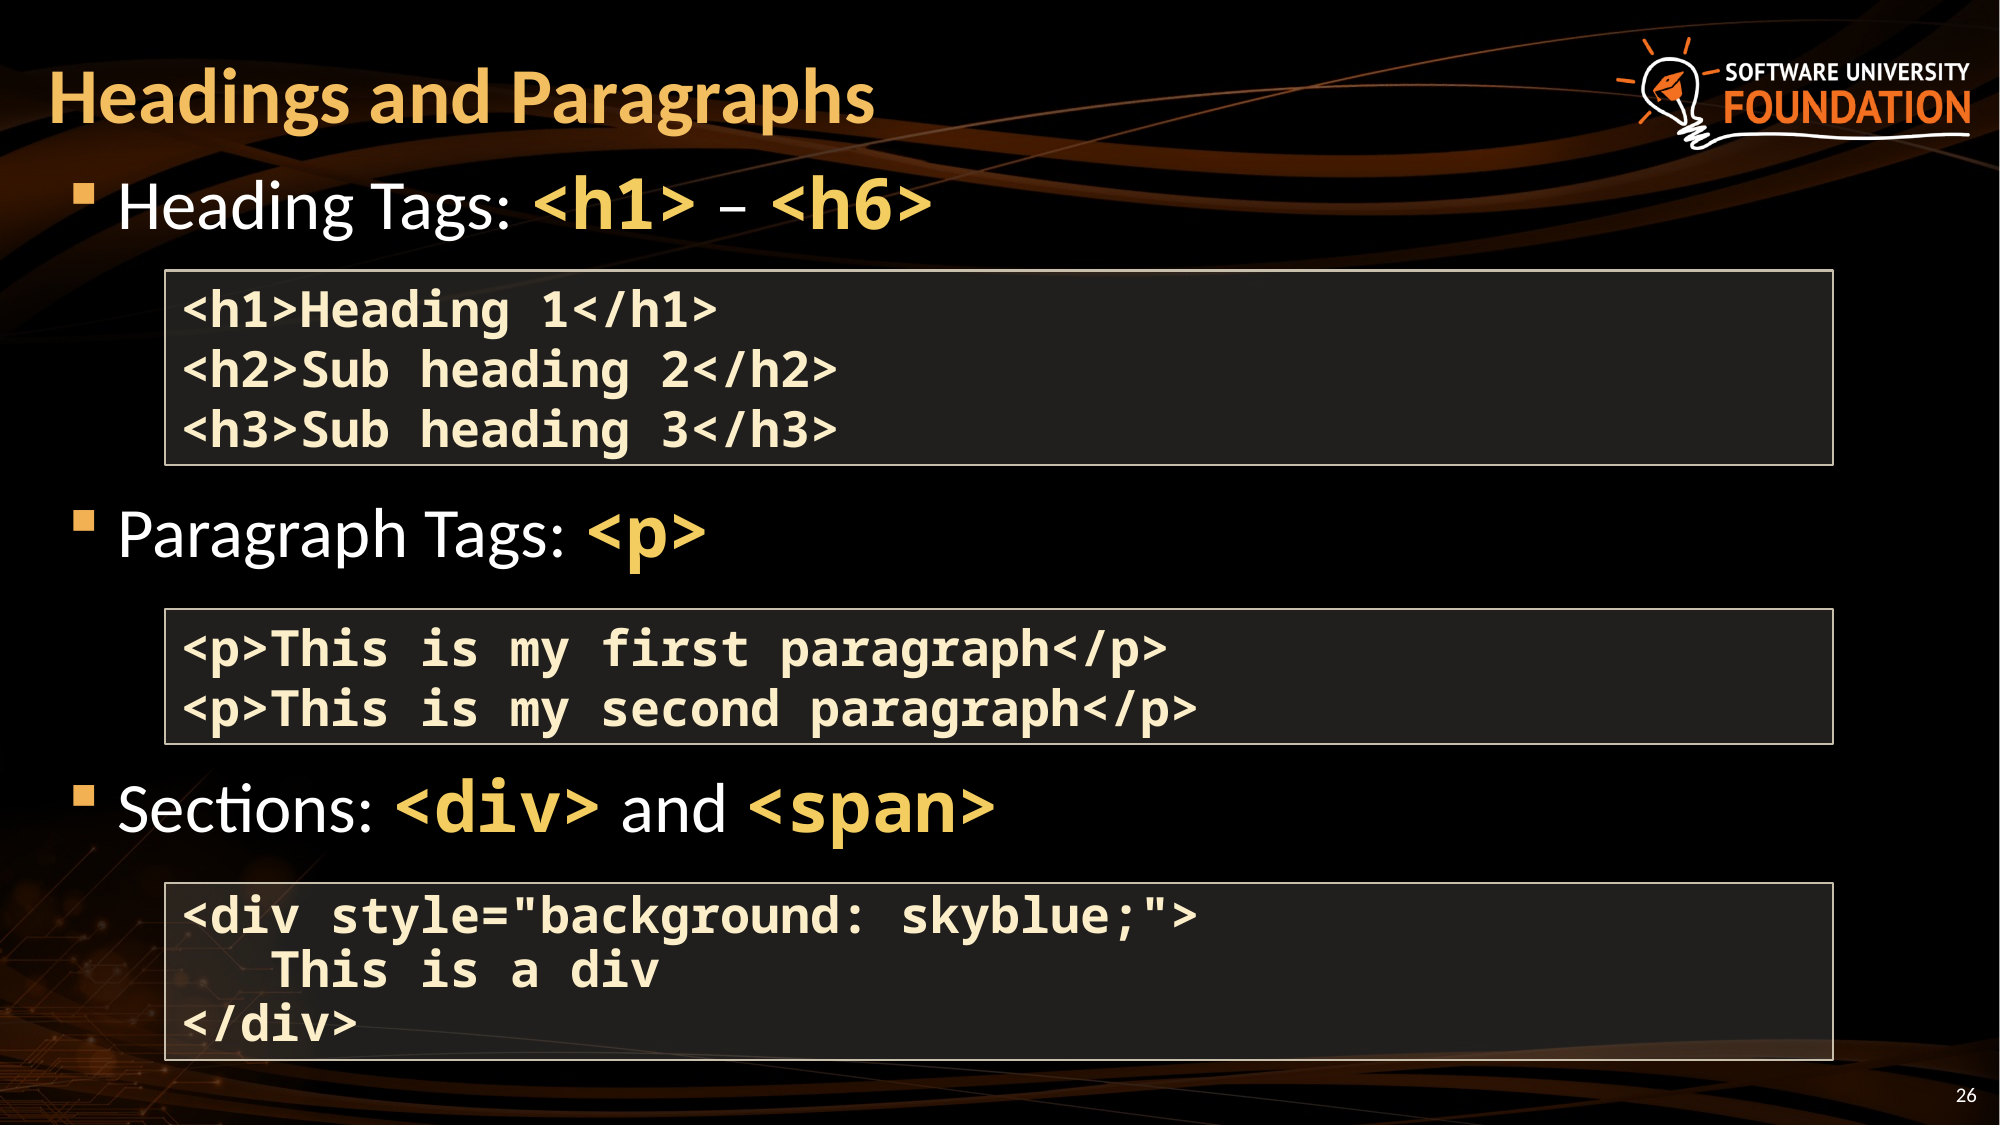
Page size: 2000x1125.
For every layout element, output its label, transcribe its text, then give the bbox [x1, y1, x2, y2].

text_box <p>This is my first paragraph</p> <p>This is my second paragraph</p> [165, 609, 1833, 744]
text_box <h1>Heading 1</h1> <h2>Sub heading 2</h2> <h3>Sub heading 3</h3> [165, 270, 1833, 466]
text_box <div style="background: skyblue;"> This is a div </div> [165, 882, 1833, 1060]
slide_number 26 [1882, 1074, 1983, 1113]
list Heading Tags: <h1> – <h6> Paragraph Tags: <p> Sections: <div> and <span> [49, 162, 1950, 1062]
title Headings and Paragraphs [30, 6, 1602, 189]
picture [0, 0, 2000, 1125]
